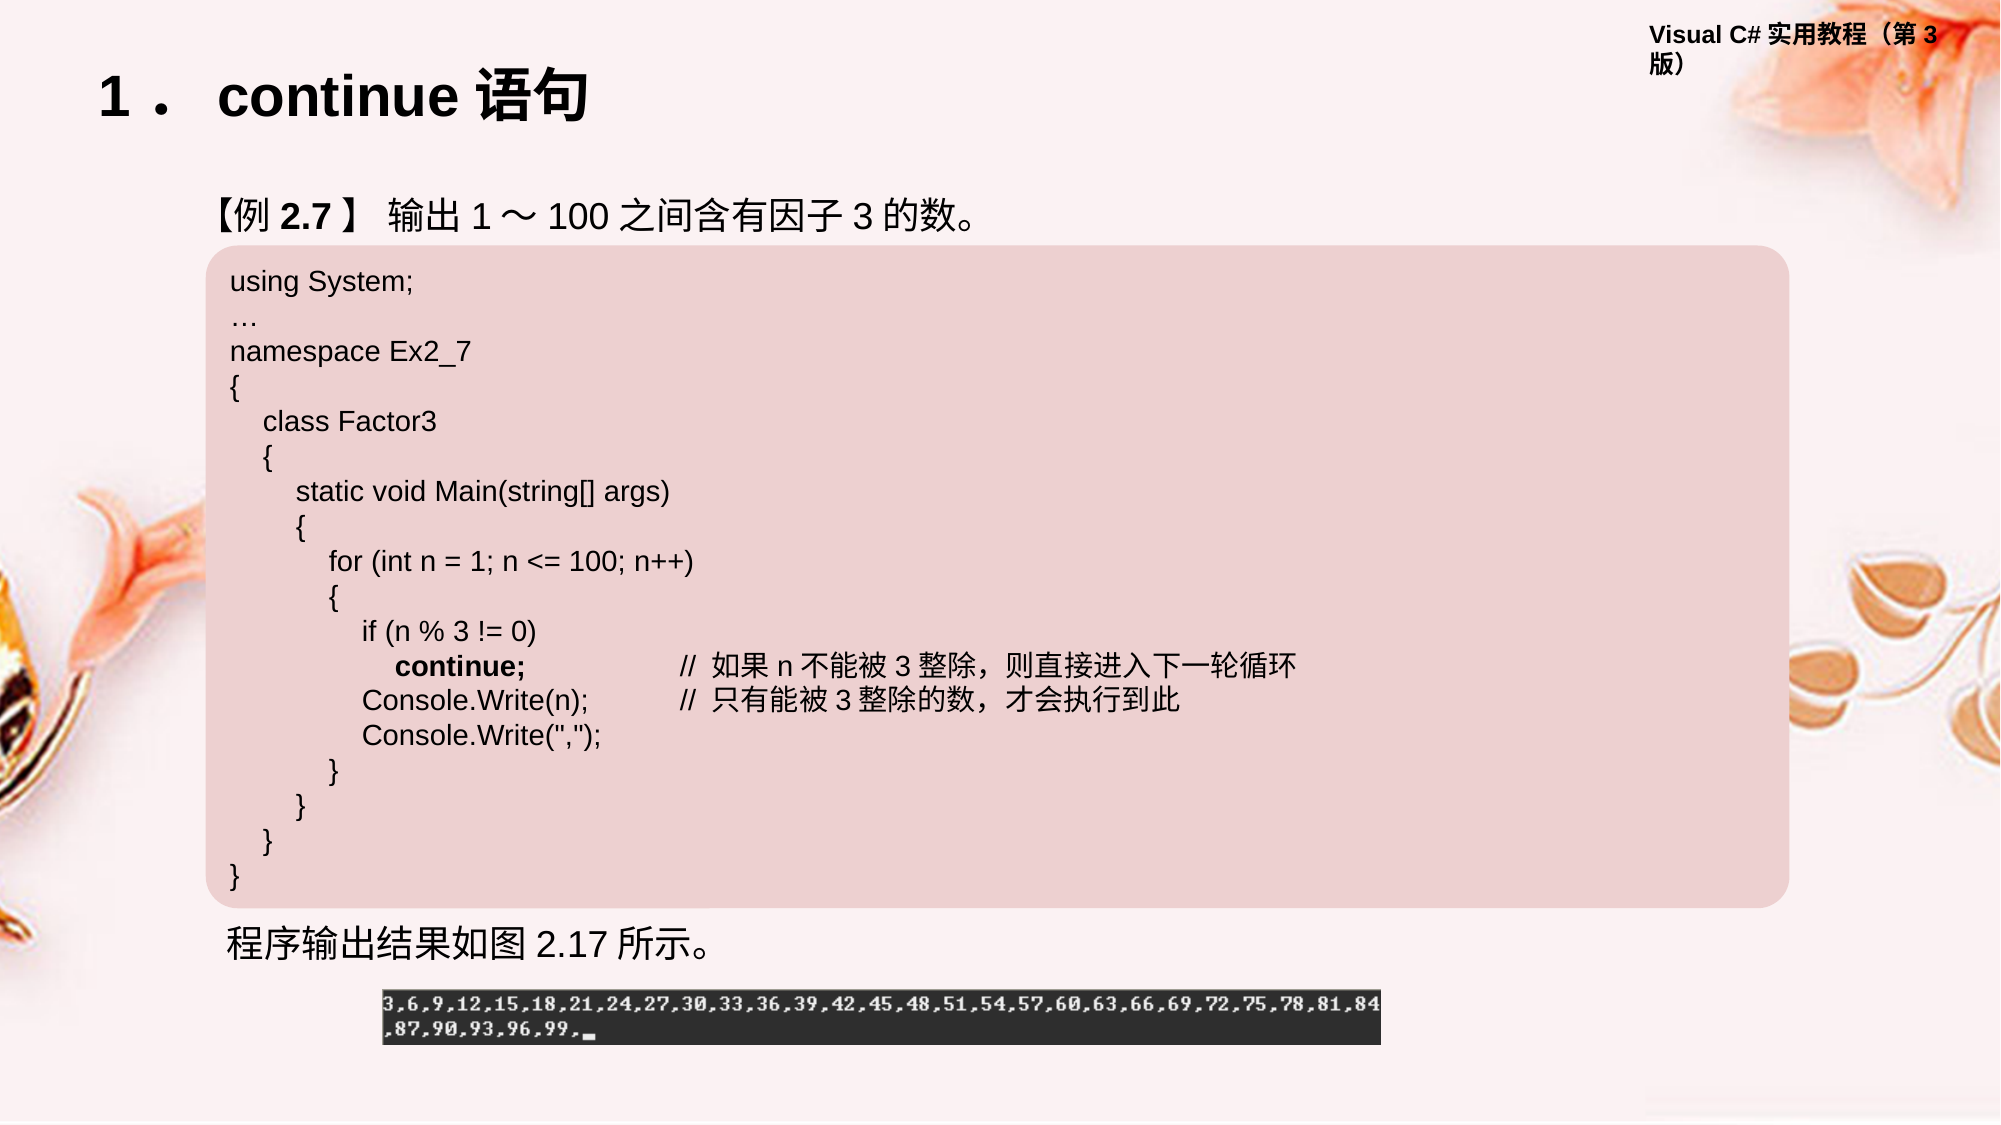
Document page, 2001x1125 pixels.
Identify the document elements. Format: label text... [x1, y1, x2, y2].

picture [0, 0, 2001, 1125]
text_box 程序输出结果如图2.17所示。 [212, 912, 745, 973]
text_box 【例2.7】 输出1～100之间含有因子3的数。 [181, 184, 1296, 245]
text_box using System; … namespace Ex2_7 { class Factor3 { static void Main(string[] args) { for (int n = 1; n <= 100; n++) { if (n % 3 != 0) continue; // 如果n不能被3整除，则直接进入下一轮循环 Console.Write(n); // 只有能被3整除的数，才会执行到此 Console.Write(","); } } } } [205, 245, 1790, 909]
text_box 1．continue语句 [83, 58, 773, 136]
